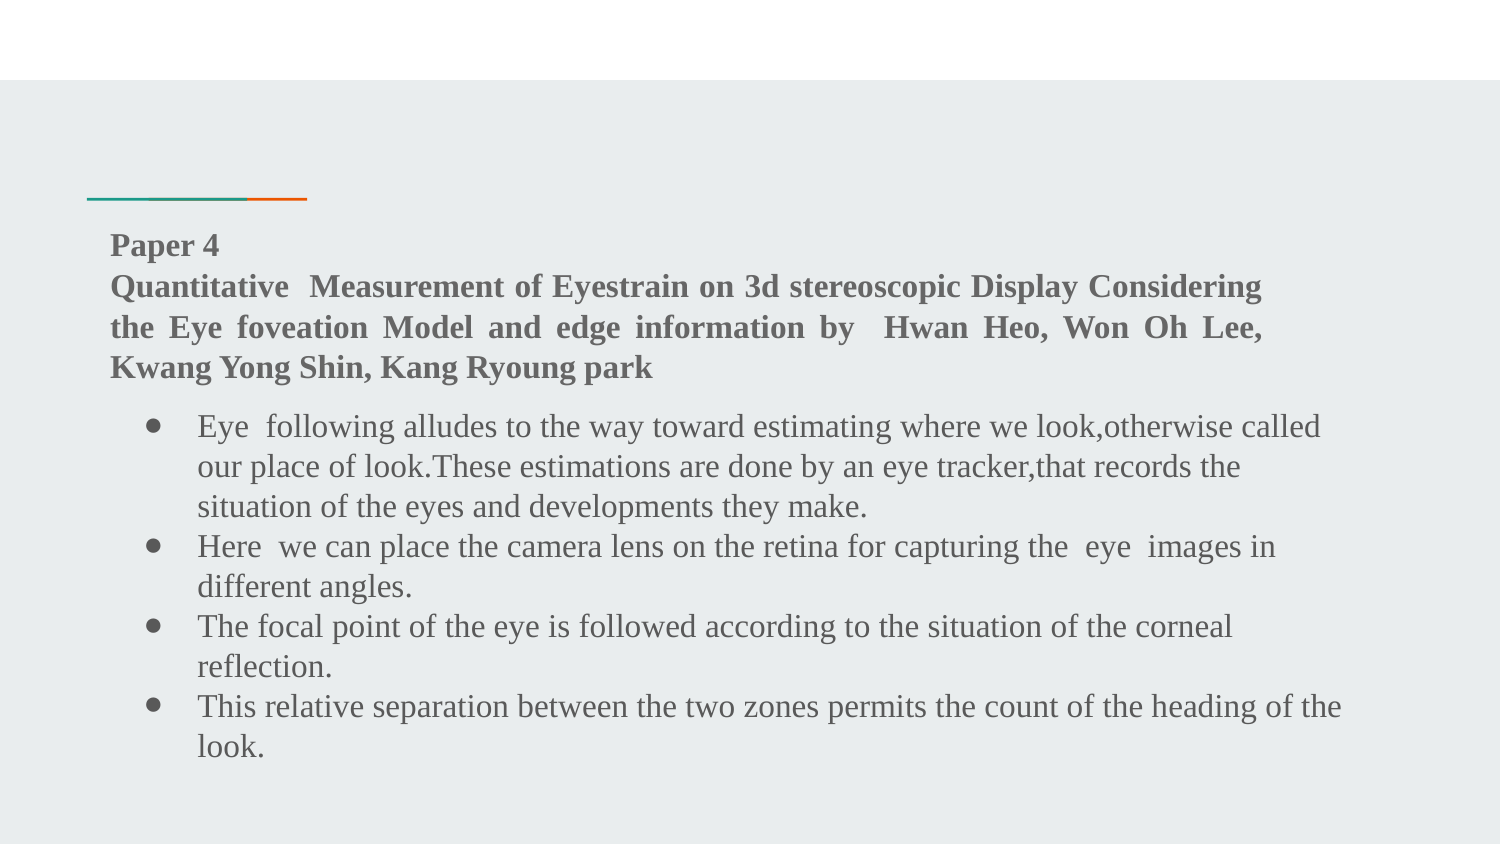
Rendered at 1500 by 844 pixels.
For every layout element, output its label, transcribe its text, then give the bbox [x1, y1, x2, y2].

title Paper 4 Quantitative Measurement of Eyestrain on 3d stereoscopic Display Considering the Eye foveation Model and edge information by Hwan Heo, Won Oh Lee, Kwang Yong Shin, Kang Ryoung park [95, 207, 1357, 354]
subtitle Eye following alludes to the way toward estimating where we look,otherwise called our place of look.These estimations are done by an eye tracker,that records the situation of the eyes and developments they make. Here we can place the camera lens on the retina for capturing the eye images in different angles. The focal point of the eye is followed according to the situation of the corneal reflection. This relative separation between the two zones permits the count of the heading of the look. [107, 389, 1369, 787]
